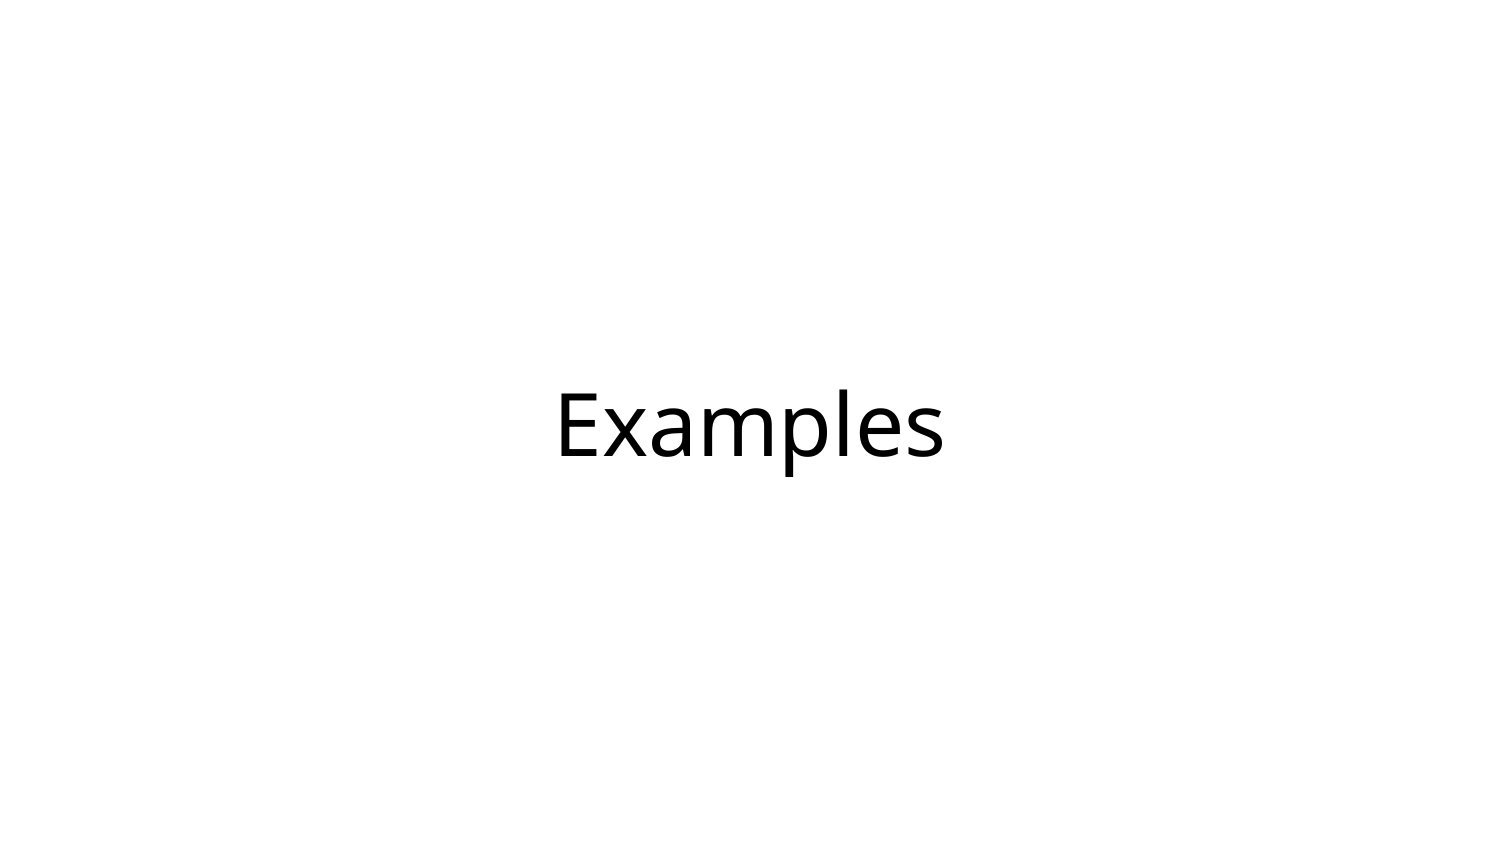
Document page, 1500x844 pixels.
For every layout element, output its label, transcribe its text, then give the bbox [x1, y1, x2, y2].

title Examples [0, 374, 1500, 469]
